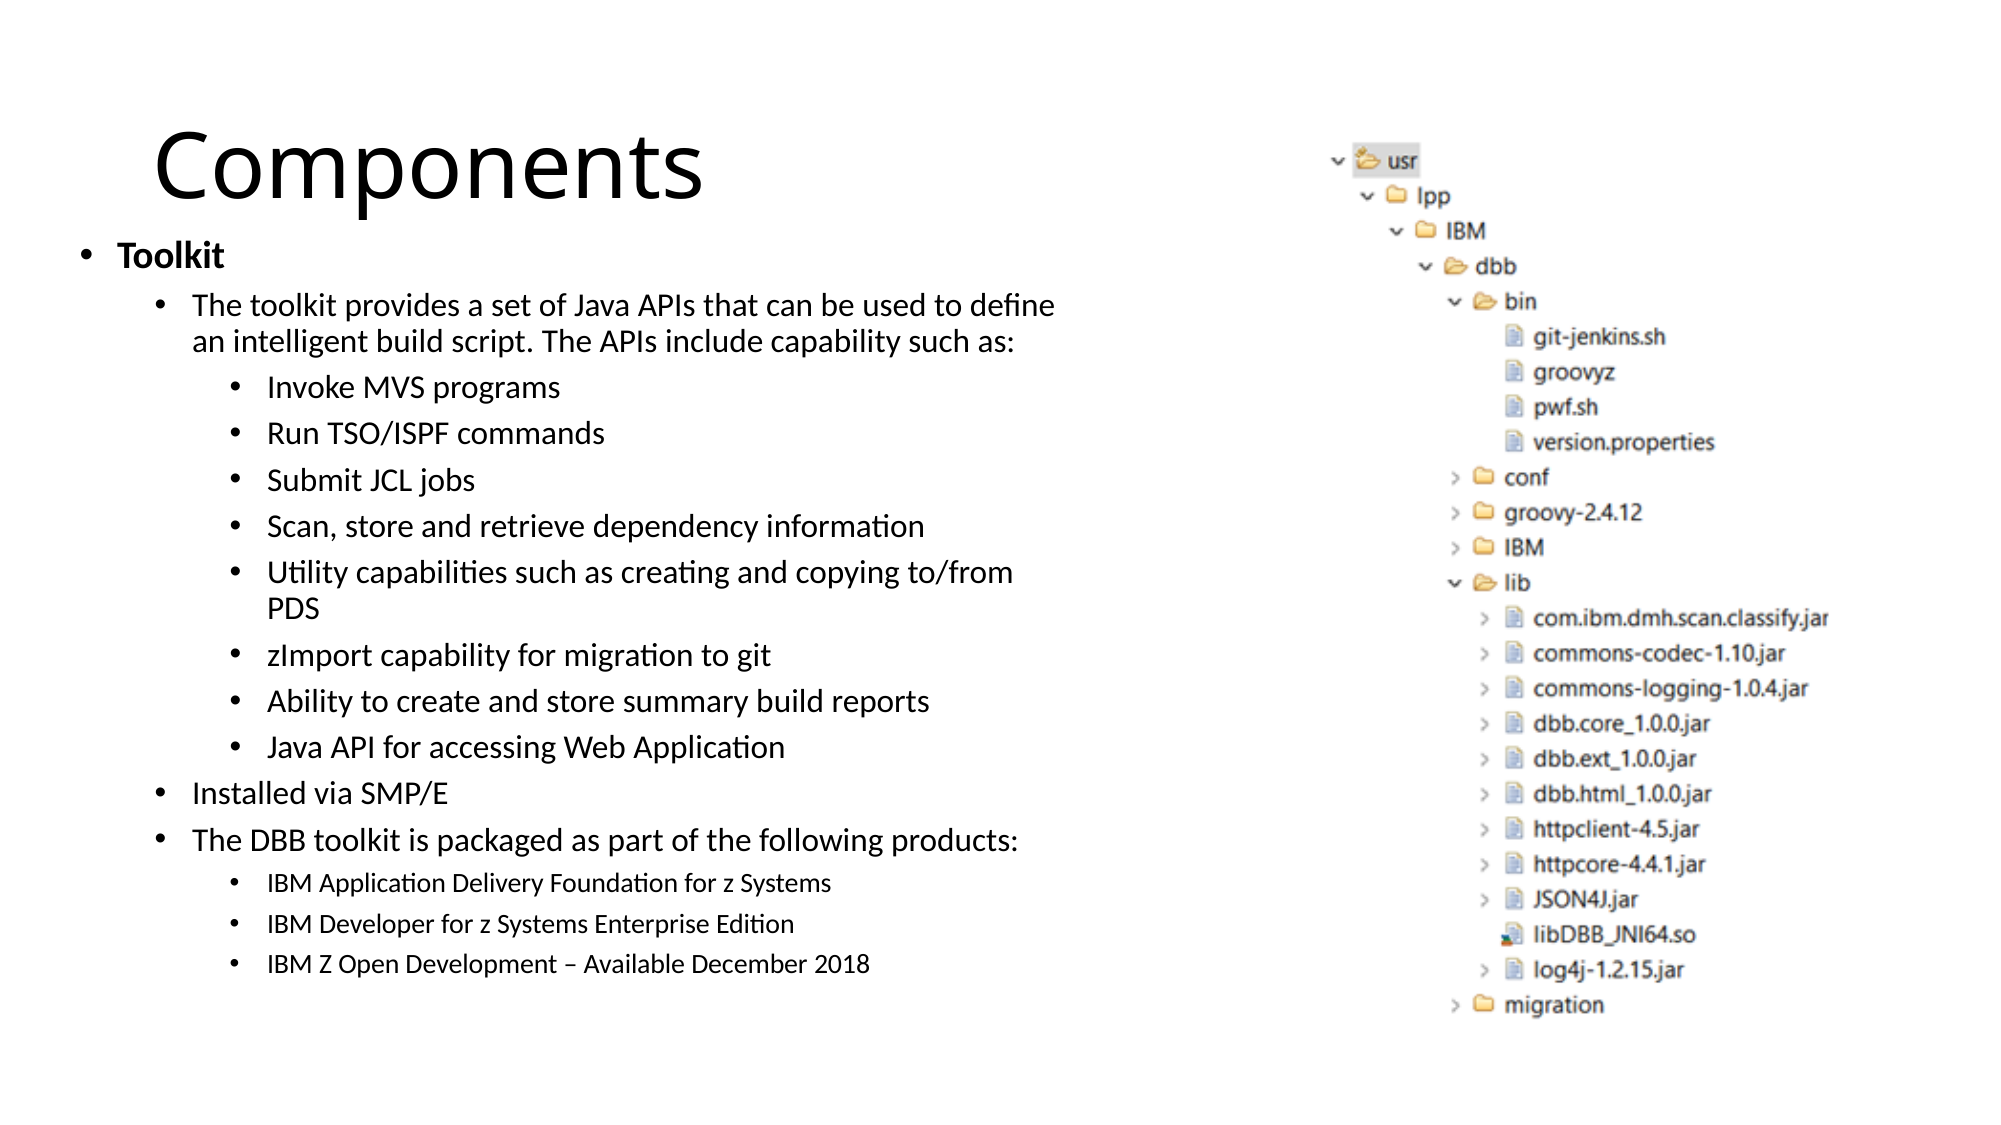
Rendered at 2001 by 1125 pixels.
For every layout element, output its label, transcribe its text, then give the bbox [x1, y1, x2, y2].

list Toolkit The toolkit provides a set of Java APIs that can be used to define an intelligent build script. The APIs include capability such as: Invoke MVS programs Run TSO/ISPF commands Submit JCL jobs Scan, store and retrieve dependency information Utility capabilities such as creating and copying to/from PDS zImport capability for migration to git Ability to create and store summary build reports Java API for accessing Web Application Installed via SMP/E The DBB toolkit is packaged as part of the following products: IBM Application Delivery Foundation for z Systems IBM Developer for z Systems Enterprise Edition IBM Z Open Development – Available December 2018 [64, 228, 1089, 1125]
title Components [137, 59, 1863, 278]
picture [1324, 137, 1850, 1028]
